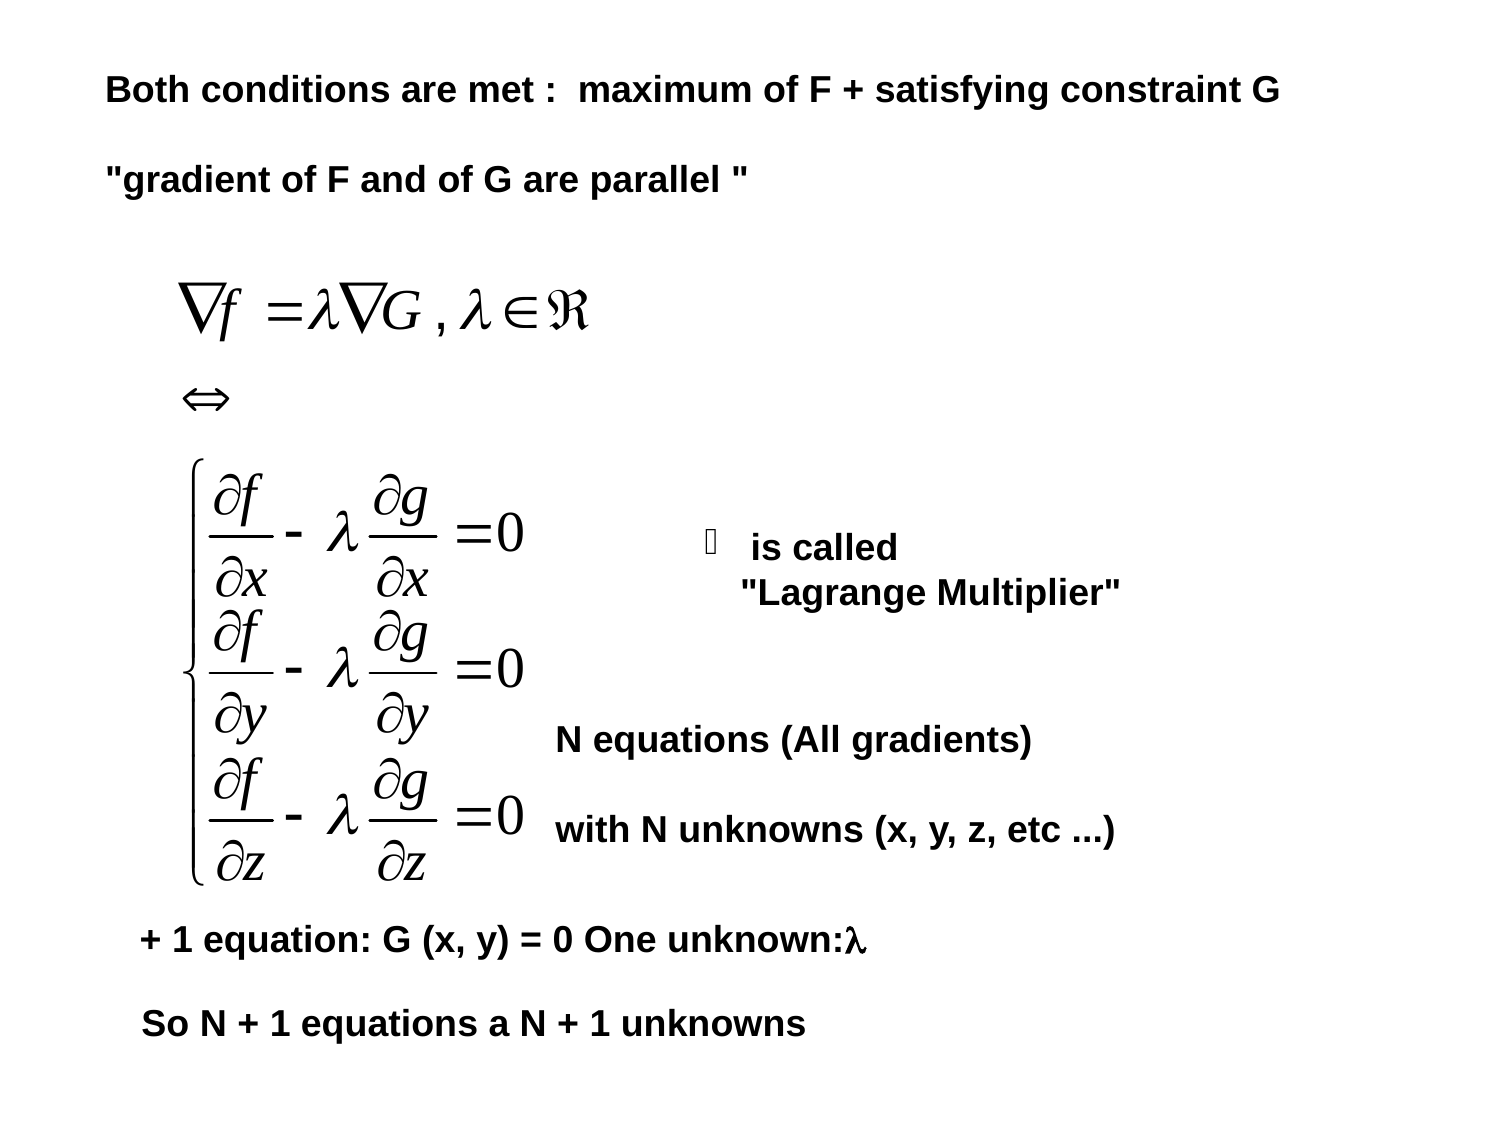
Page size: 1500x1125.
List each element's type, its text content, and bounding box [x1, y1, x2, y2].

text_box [170, 267, 606, 900]
text_box N equations (All gradients) with N unknowns (x, y, z, etc ...) [606, 707, 1132, 858]
text_box + 1 equation: G (x, y) = 0 One unknown: [124, 907, 891, 969]
text_box is called "Lagrange Multiplier" [689, 515, 1137, 666]
text_box So N + 1 equations a N + 1 unknowns [126, 990, 833, 1052]
text_box Both conditions are met : maximum of F + satisfying constraint G "gradient of F and of G are parallel " [90, 57, 1308, 209]
